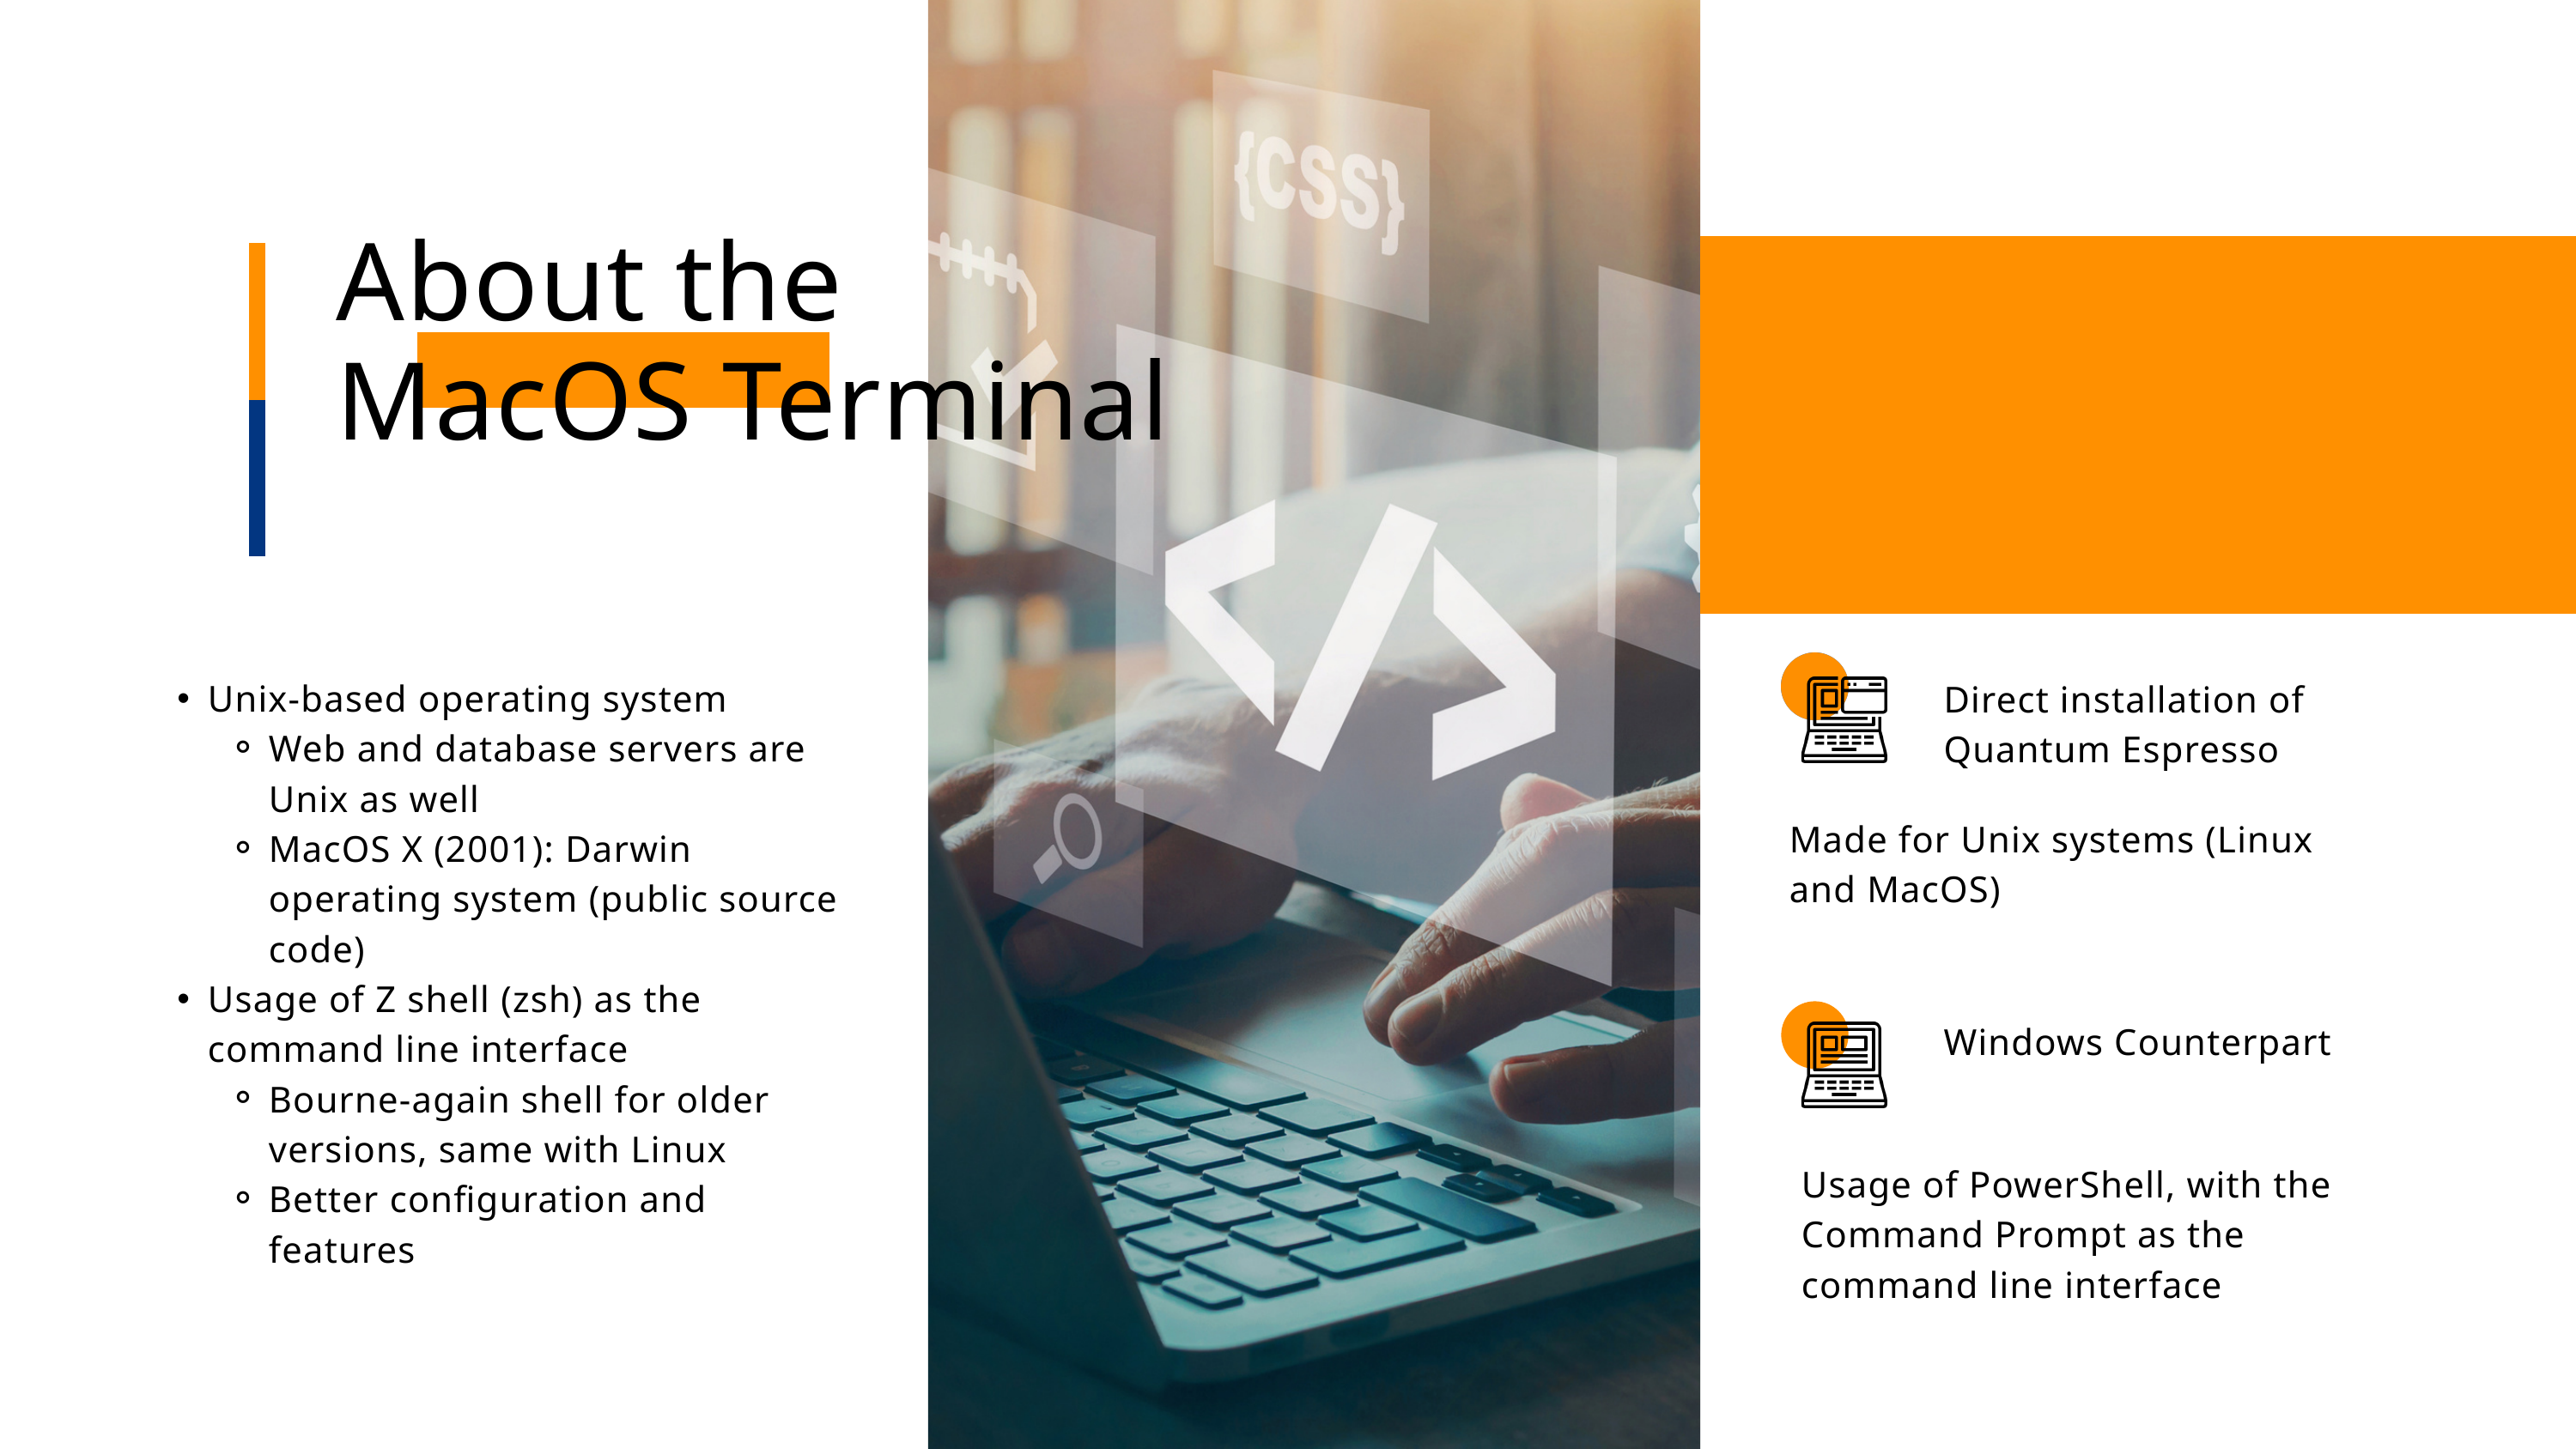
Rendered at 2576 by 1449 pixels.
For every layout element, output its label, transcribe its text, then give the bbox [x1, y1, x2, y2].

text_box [1700, 236, 2576, 615]
text_box [1781, 652, 1849, 720]
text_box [248, 242, 266, 399]
text_box Windows Counterpart [1943, 1012, 2398, 1063]
text_box [1801, 1022, 1888, 1109]
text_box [1780, 1001, 1850, 1070]
text_box Made for Unix systems (Linux and MacOS) [1789, 809, 2372, 910]
text_box [1801, 676, 1888, 763]
text_box About the MacOS Terminal [336, 223, 1571, 462]
text_box Direct installation of Quantum Espresso [1943, 670, 2398, 771]
text_box [927, 0, 1701, 1449]
text_box Unix-based operating system Web and database servers are Unix as well MacOS X (2001): Darwin operating system (public source code) Usage of Z shell (zsh) as the command line interface Bourne-again shell for older versions, same with Linux Better configuration and features [147, 669, 848, 1371]
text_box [416, 331, 830, 408]
text_box Usage of PowerShell, with the Command Prompt as the command line interface [1801, 1155, 2398, 1306]
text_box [248, 399, 266, 557]
